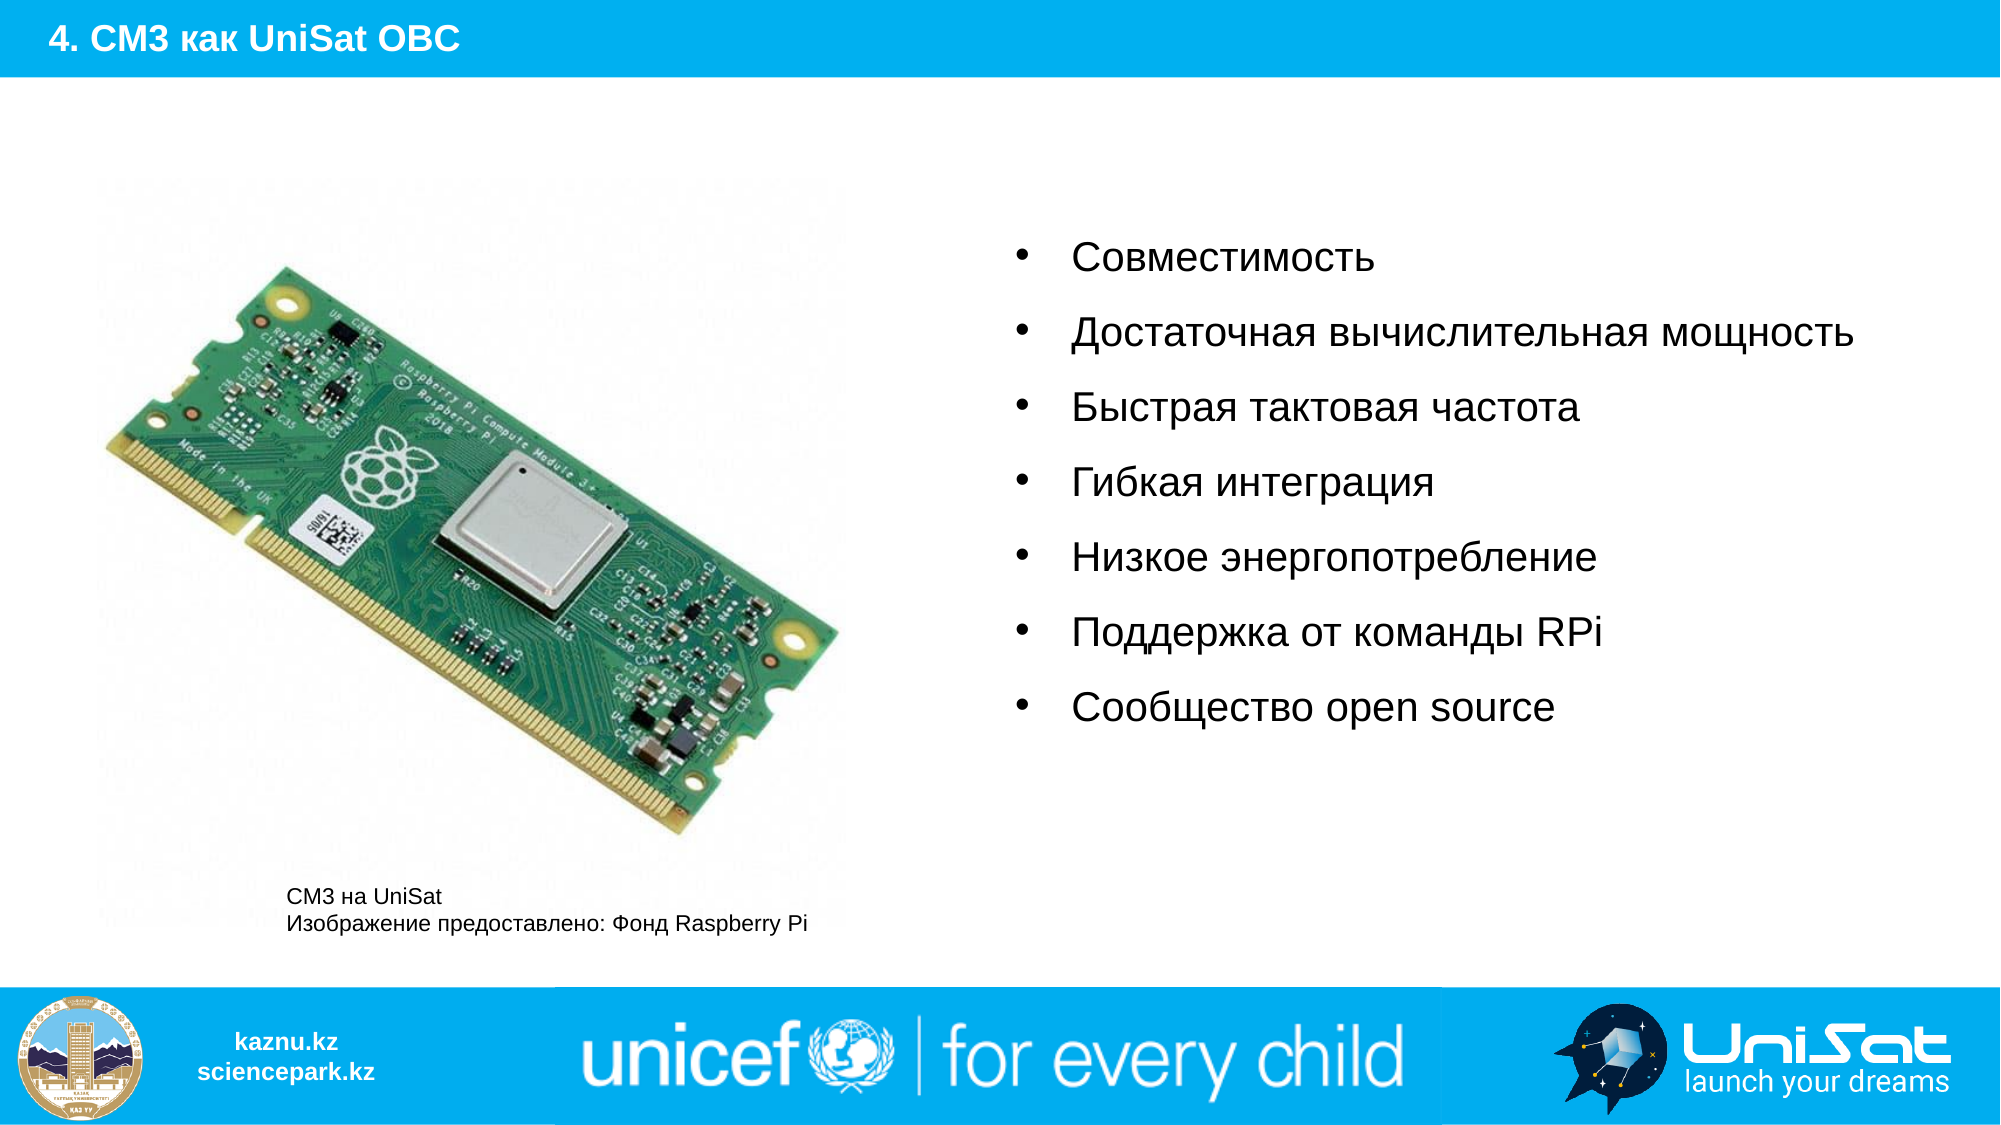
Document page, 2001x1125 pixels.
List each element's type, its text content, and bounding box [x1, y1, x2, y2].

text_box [0, 987, 2000, 1125]
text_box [0, 0, 2000, 78]
text_box Совместимость Достаточная вычислительная мощность Быстрая тактовая частота Гибкая интеграция Низкое энергопотребление Поддержка от команды RPi Сообщество open source [1000, 196, 1943, 737]
picture [97, 178, 846, 927]
text_box CM3 на UniSat​ Изображение предоставлено: Фонд Raspberry Pi​ [271, 927, 824, 944]
